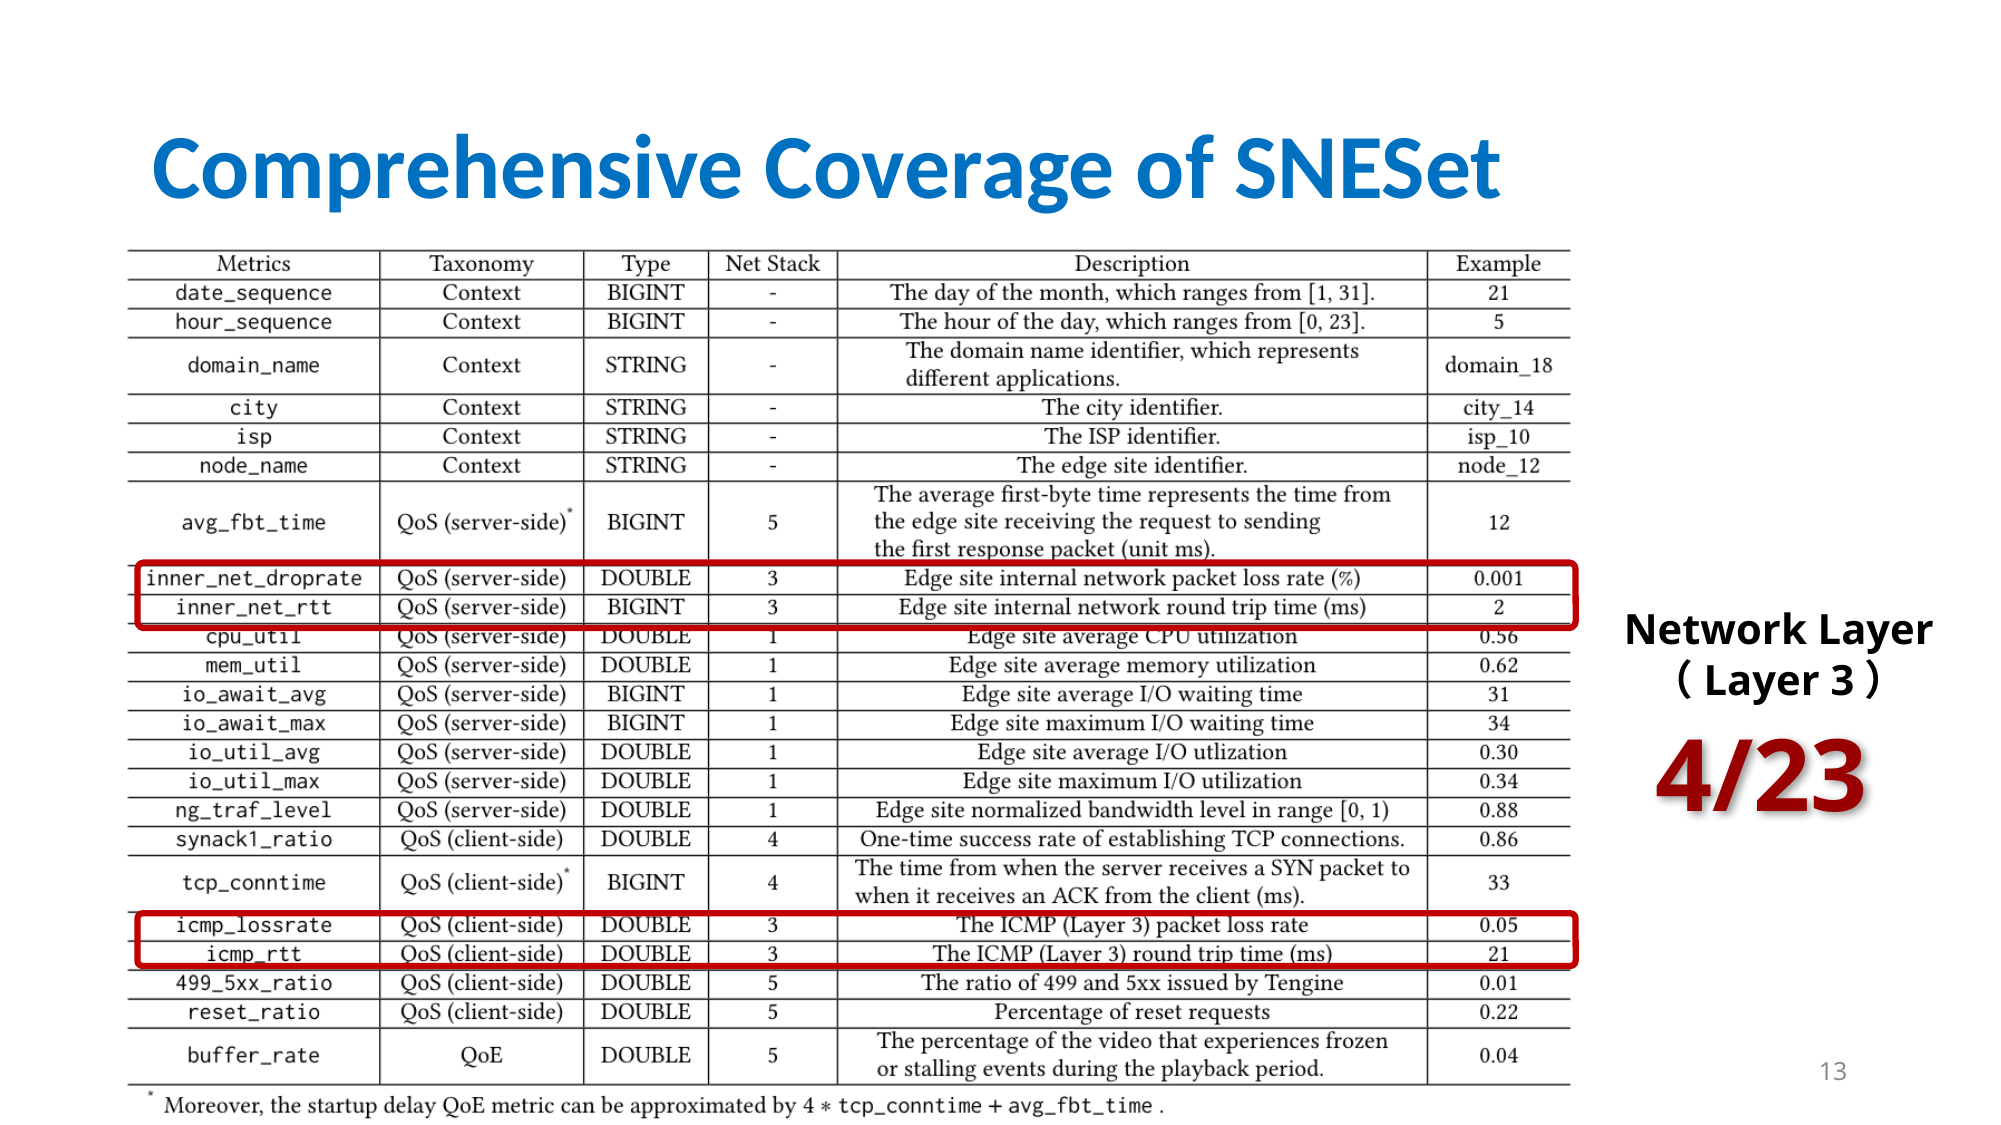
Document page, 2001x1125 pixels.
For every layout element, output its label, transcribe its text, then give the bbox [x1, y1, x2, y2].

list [104, 236, 1604, 1125]
text_box 4/23 [1604, 711, 2000, 833]
slide_number 13 [1604, 1042, 1863, 1103]
title Comprehensive Coverage of SNESet [137, 59, 1863, 278]
text_box Network Layer （Layer 3） [1604, 595, 1955, 711]
